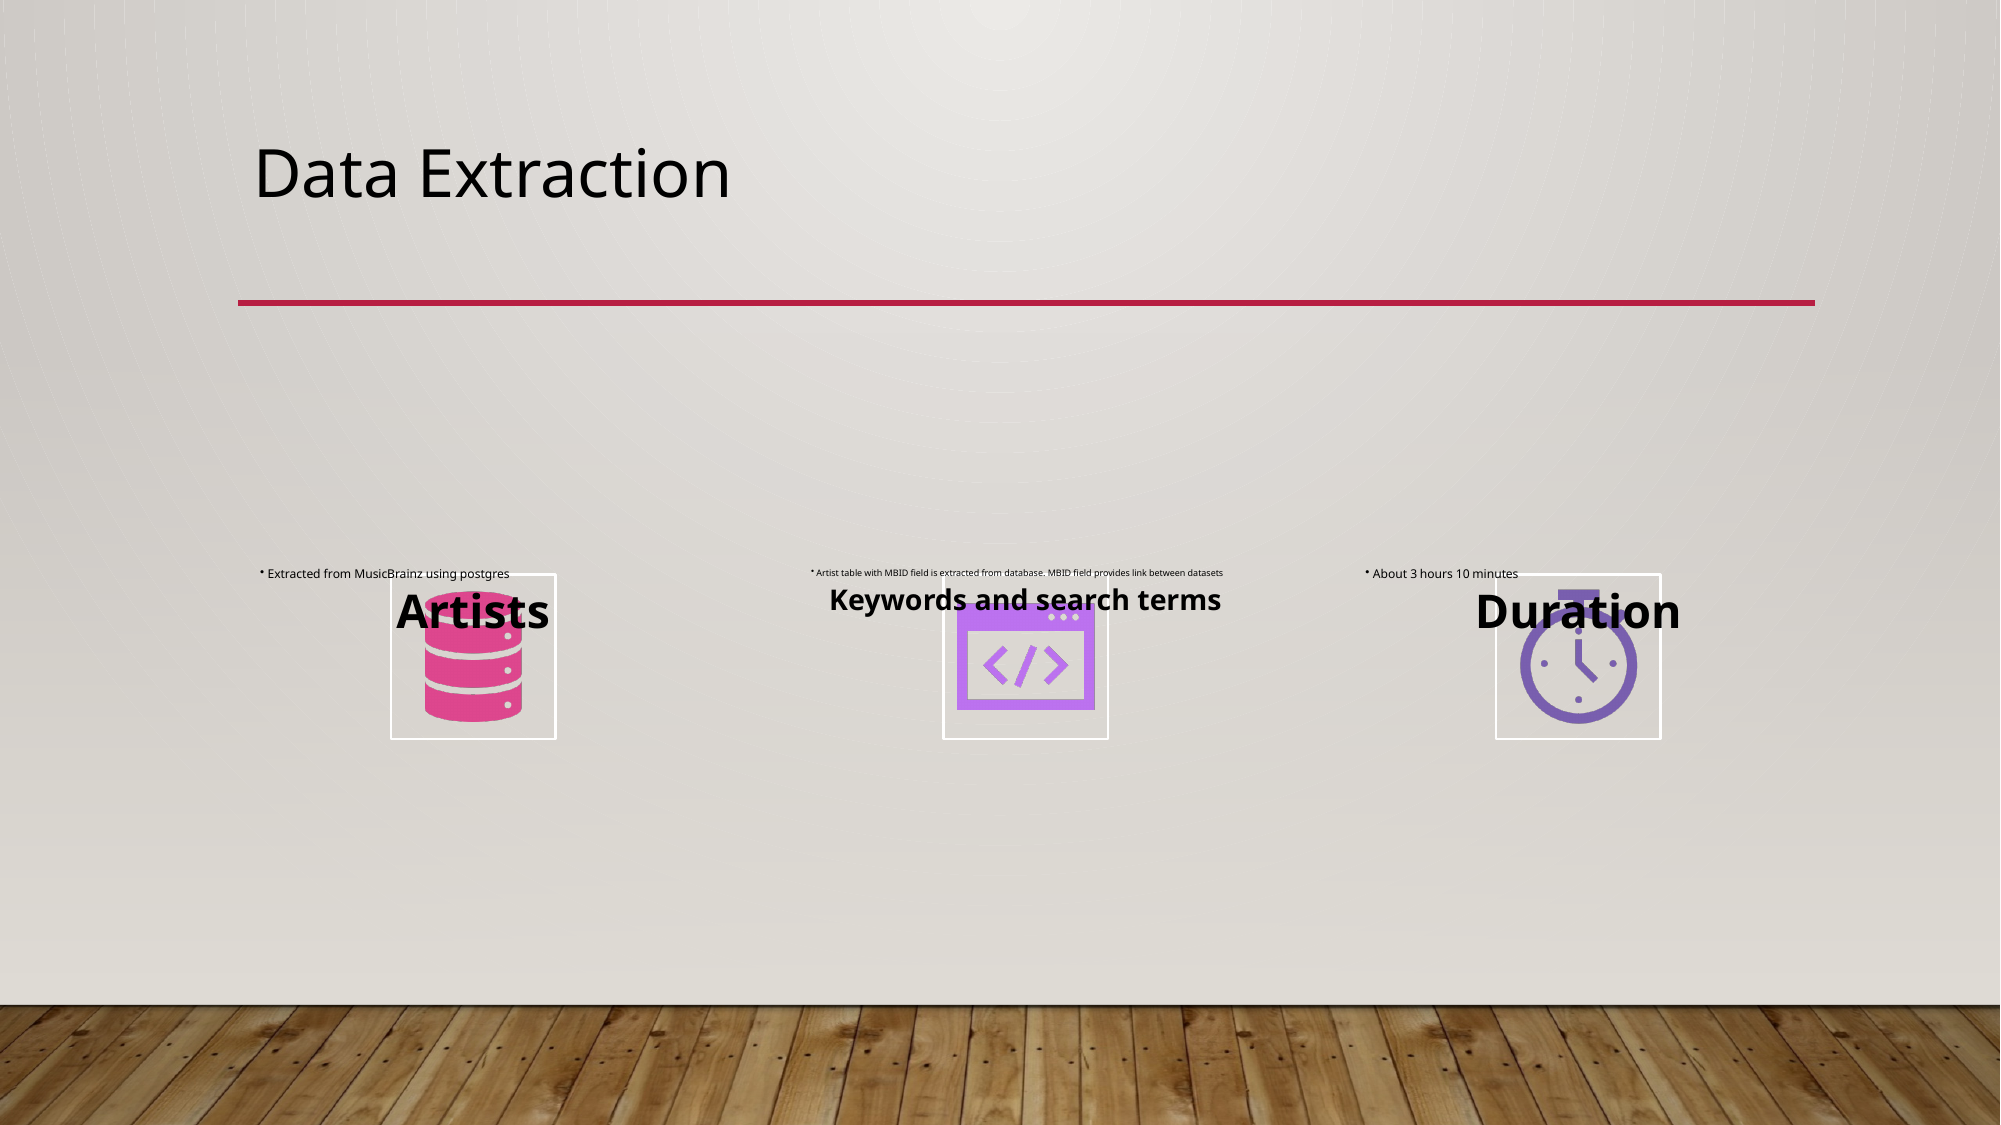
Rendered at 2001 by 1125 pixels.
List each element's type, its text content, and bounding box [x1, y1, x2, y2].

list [237, 383, 1814, 930]
picture [0, 1005, 2000, 1125]
title Data Extraction [238, 131, 1814, 305]
